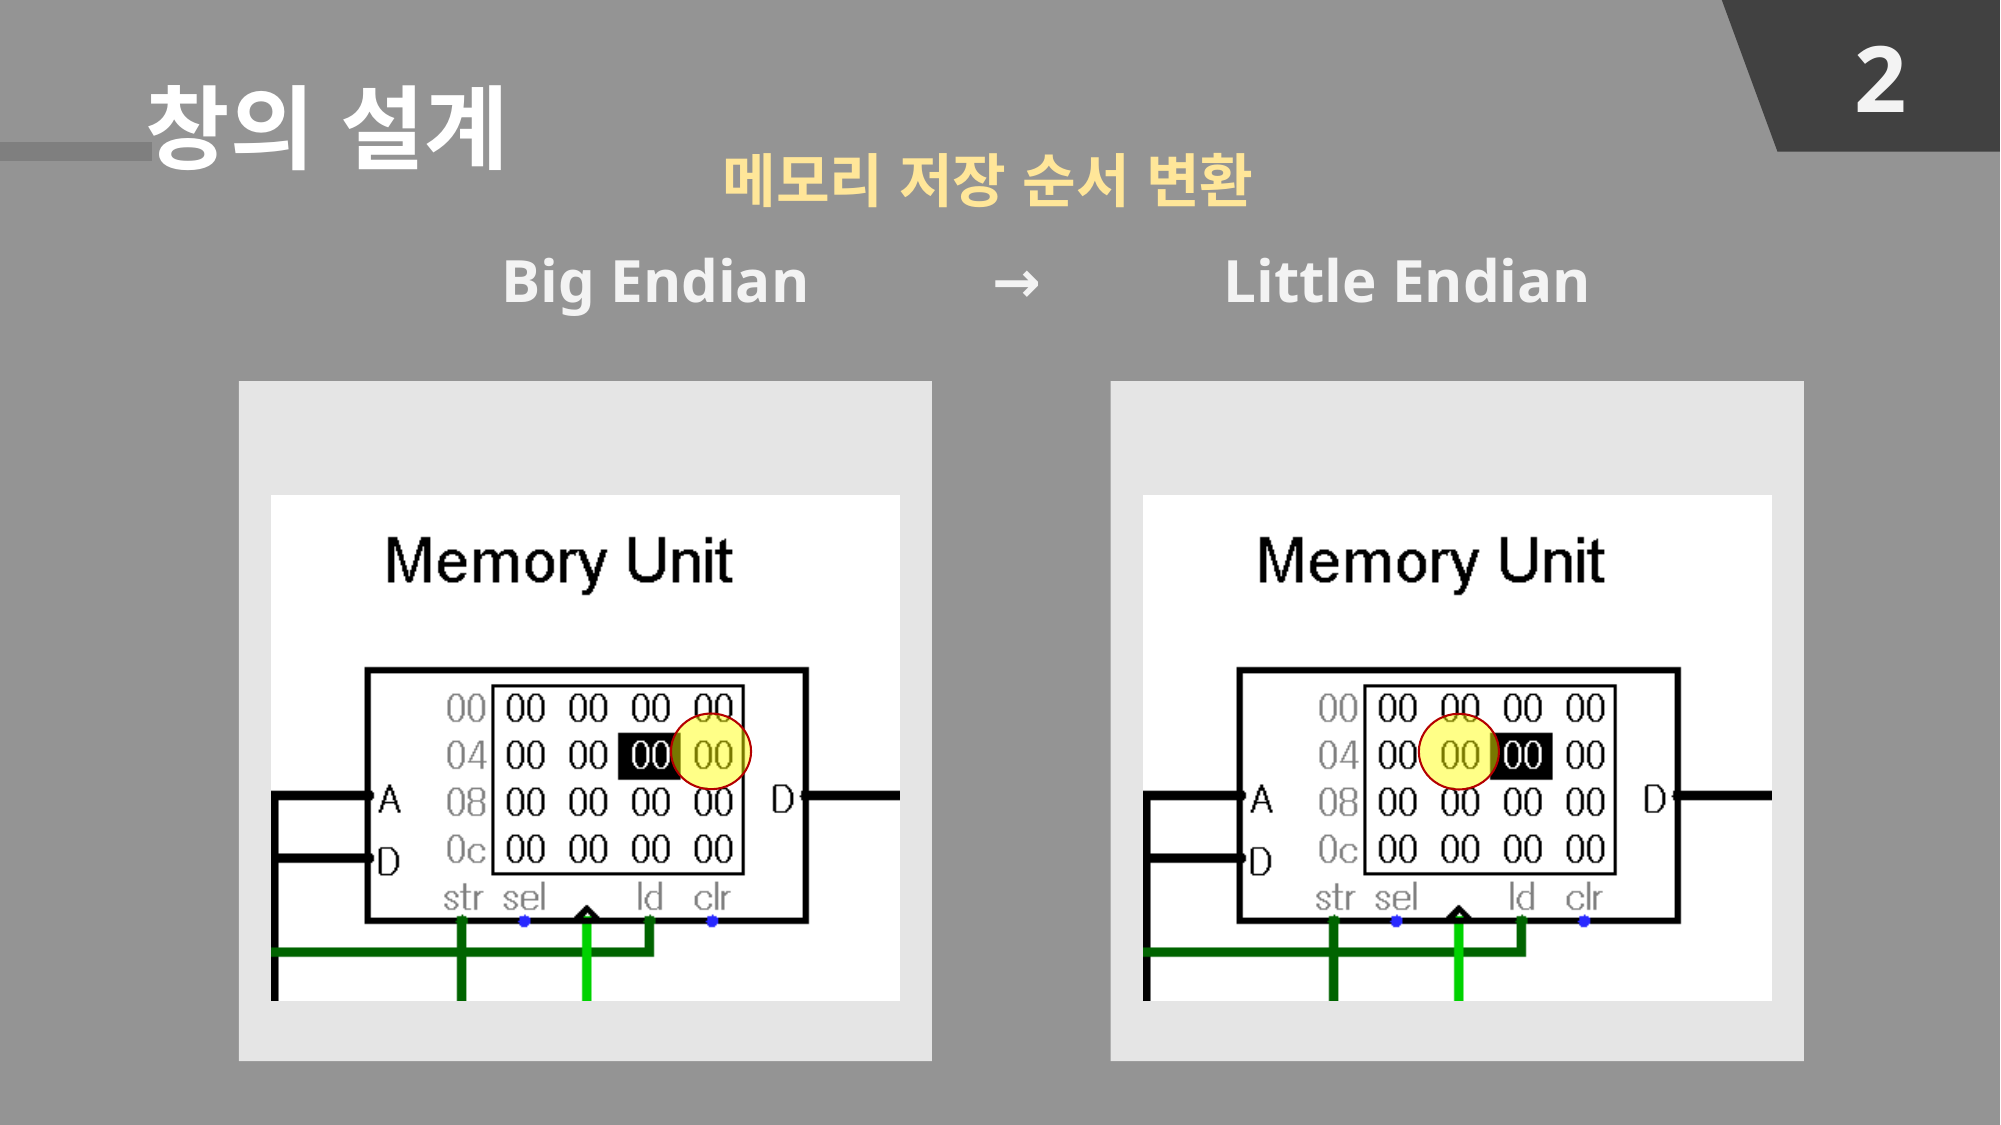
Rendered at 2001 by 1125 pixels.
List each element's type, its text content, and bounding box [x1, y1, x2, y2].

text_box 창의 설계 [130, 63, 525, 189]
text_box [238, 237, 1804, 1062]
text_box 메모리 저장 순서 변환 [707, 137, 1342, 222]
